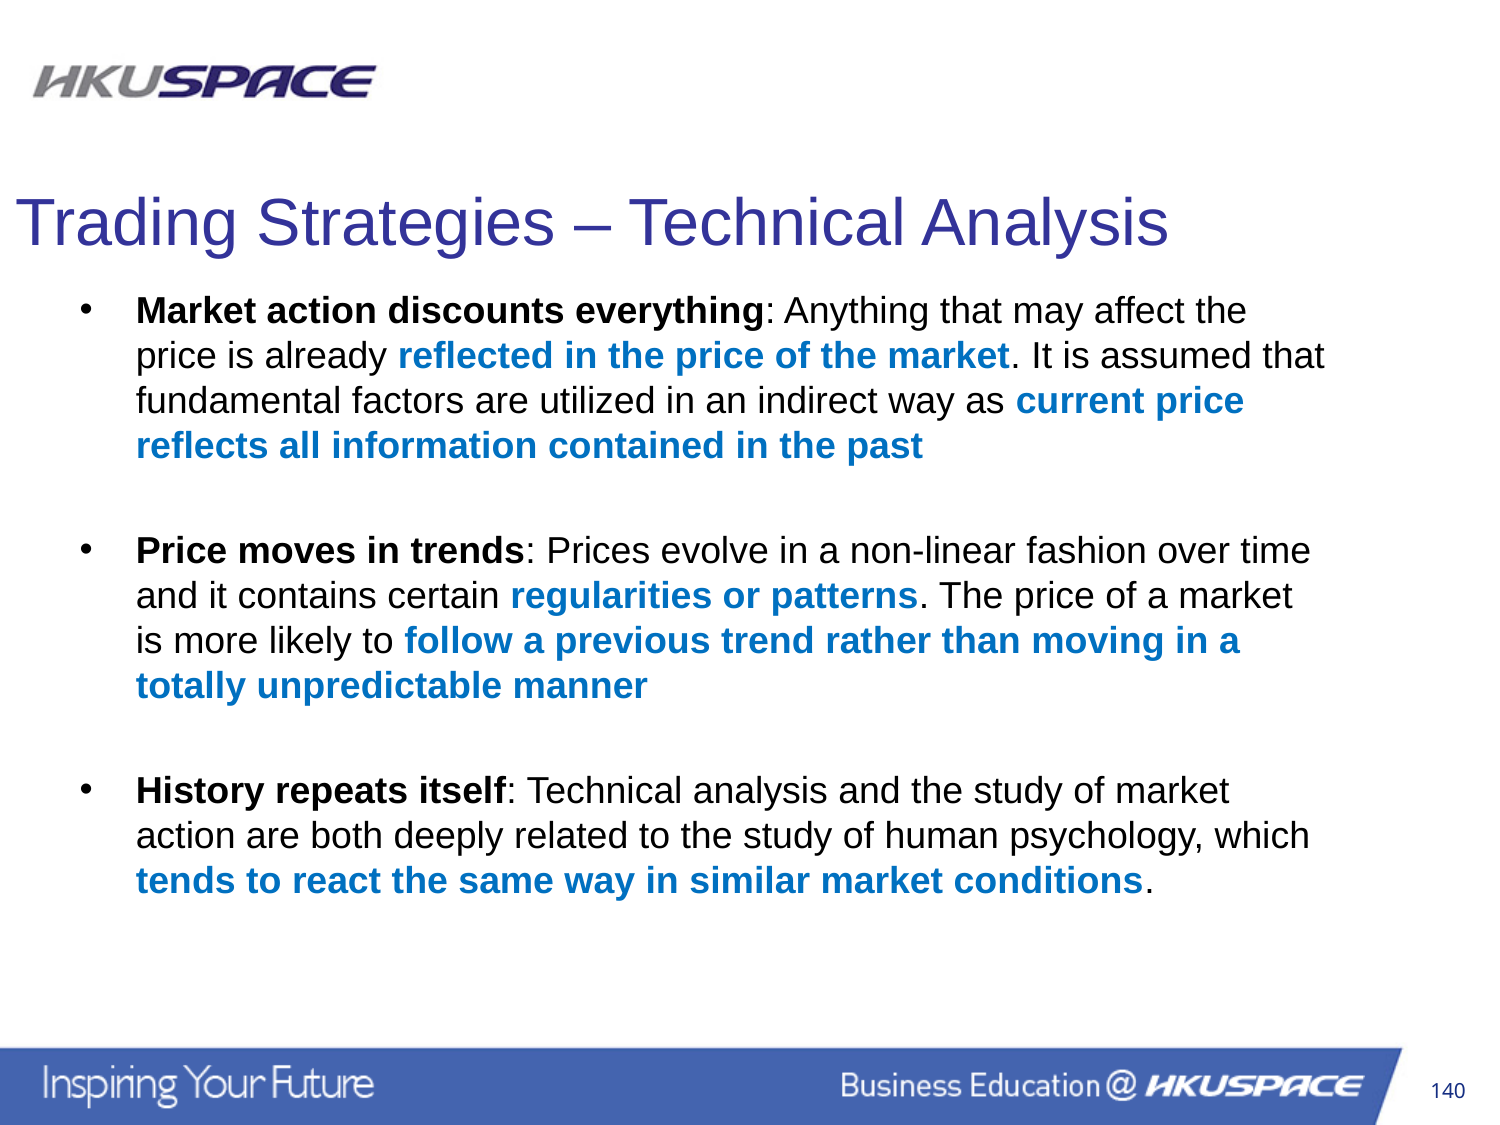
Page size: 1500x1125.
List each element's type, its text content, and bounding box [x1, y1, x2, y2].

slide_number 140 [1415, 1070, 1499, 1125]
picture [0, 0, 1500, 1125]
text_box Market action discounts everything: Anything that may affect the price is already reflected in the price of the market. It is assumed that fundamental factors are utilized in an indirect way as current price reflects all information contained in the past Price moves in trends: Prices evolve in a non-linear fashion over time and it contains certain regularities or patterns. The price of a market is more likely to follow a previous trend rather than moving in a totally unpredictable manner History repeats itself: Technical analysis and the study of market action are both deeply related to the study of human psychology, which tends to react the same way in similar market conditions. [64, 278, 1341, 1047]
title Trading Strategies – Technical Analysis [0, 101, 1325, 266]
